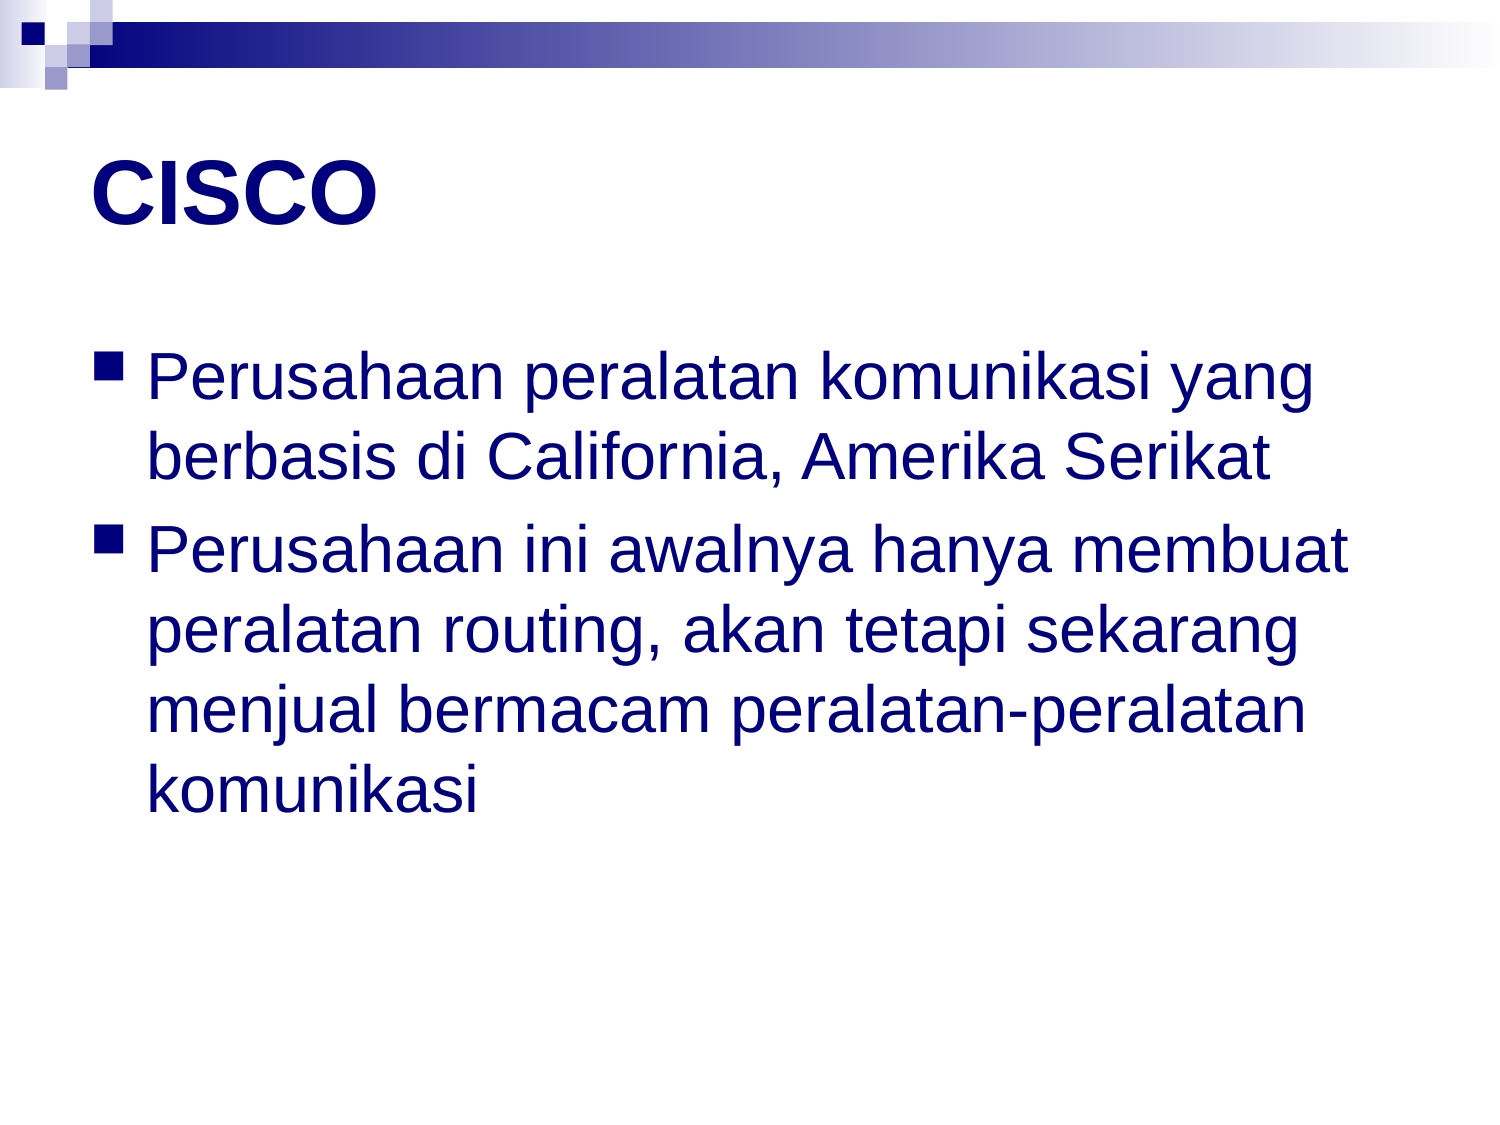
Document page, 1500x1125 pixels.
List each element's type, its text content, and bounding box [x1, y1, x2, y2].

list Perusahaan peralatan komunikasi yang berbasis di California, Amerika Serikat Perusahaan ini awalnya hanya membuat peralatan routing, akan tetapi sekarang menjual bermacam peralatan-peralatan komunikasi [75, 324, 1425, 963]
title CISCO [75, 75, 1425, 300]
